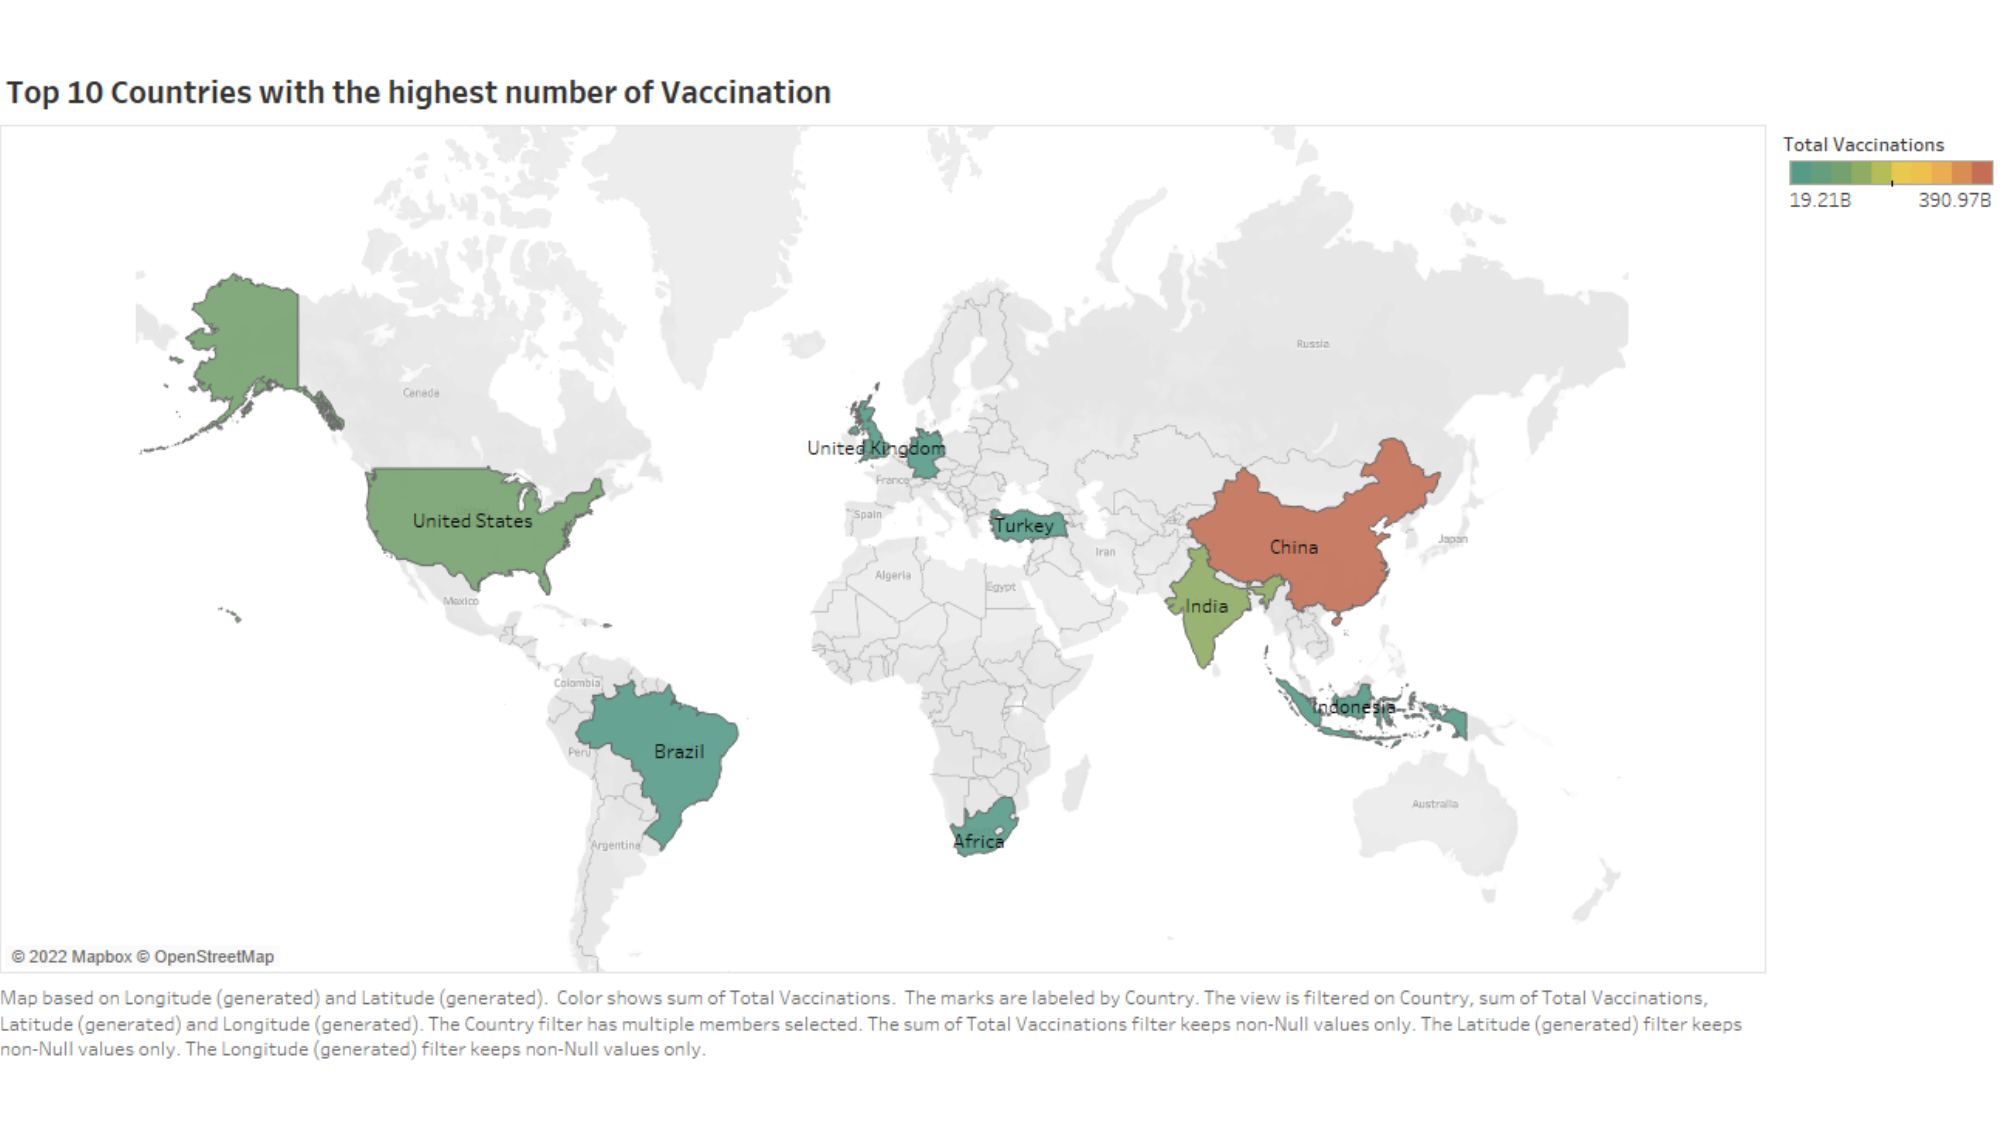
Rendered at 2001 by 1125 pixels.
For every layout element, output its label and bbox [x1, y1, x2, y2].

picture [0, 60, 2000, 1065]
